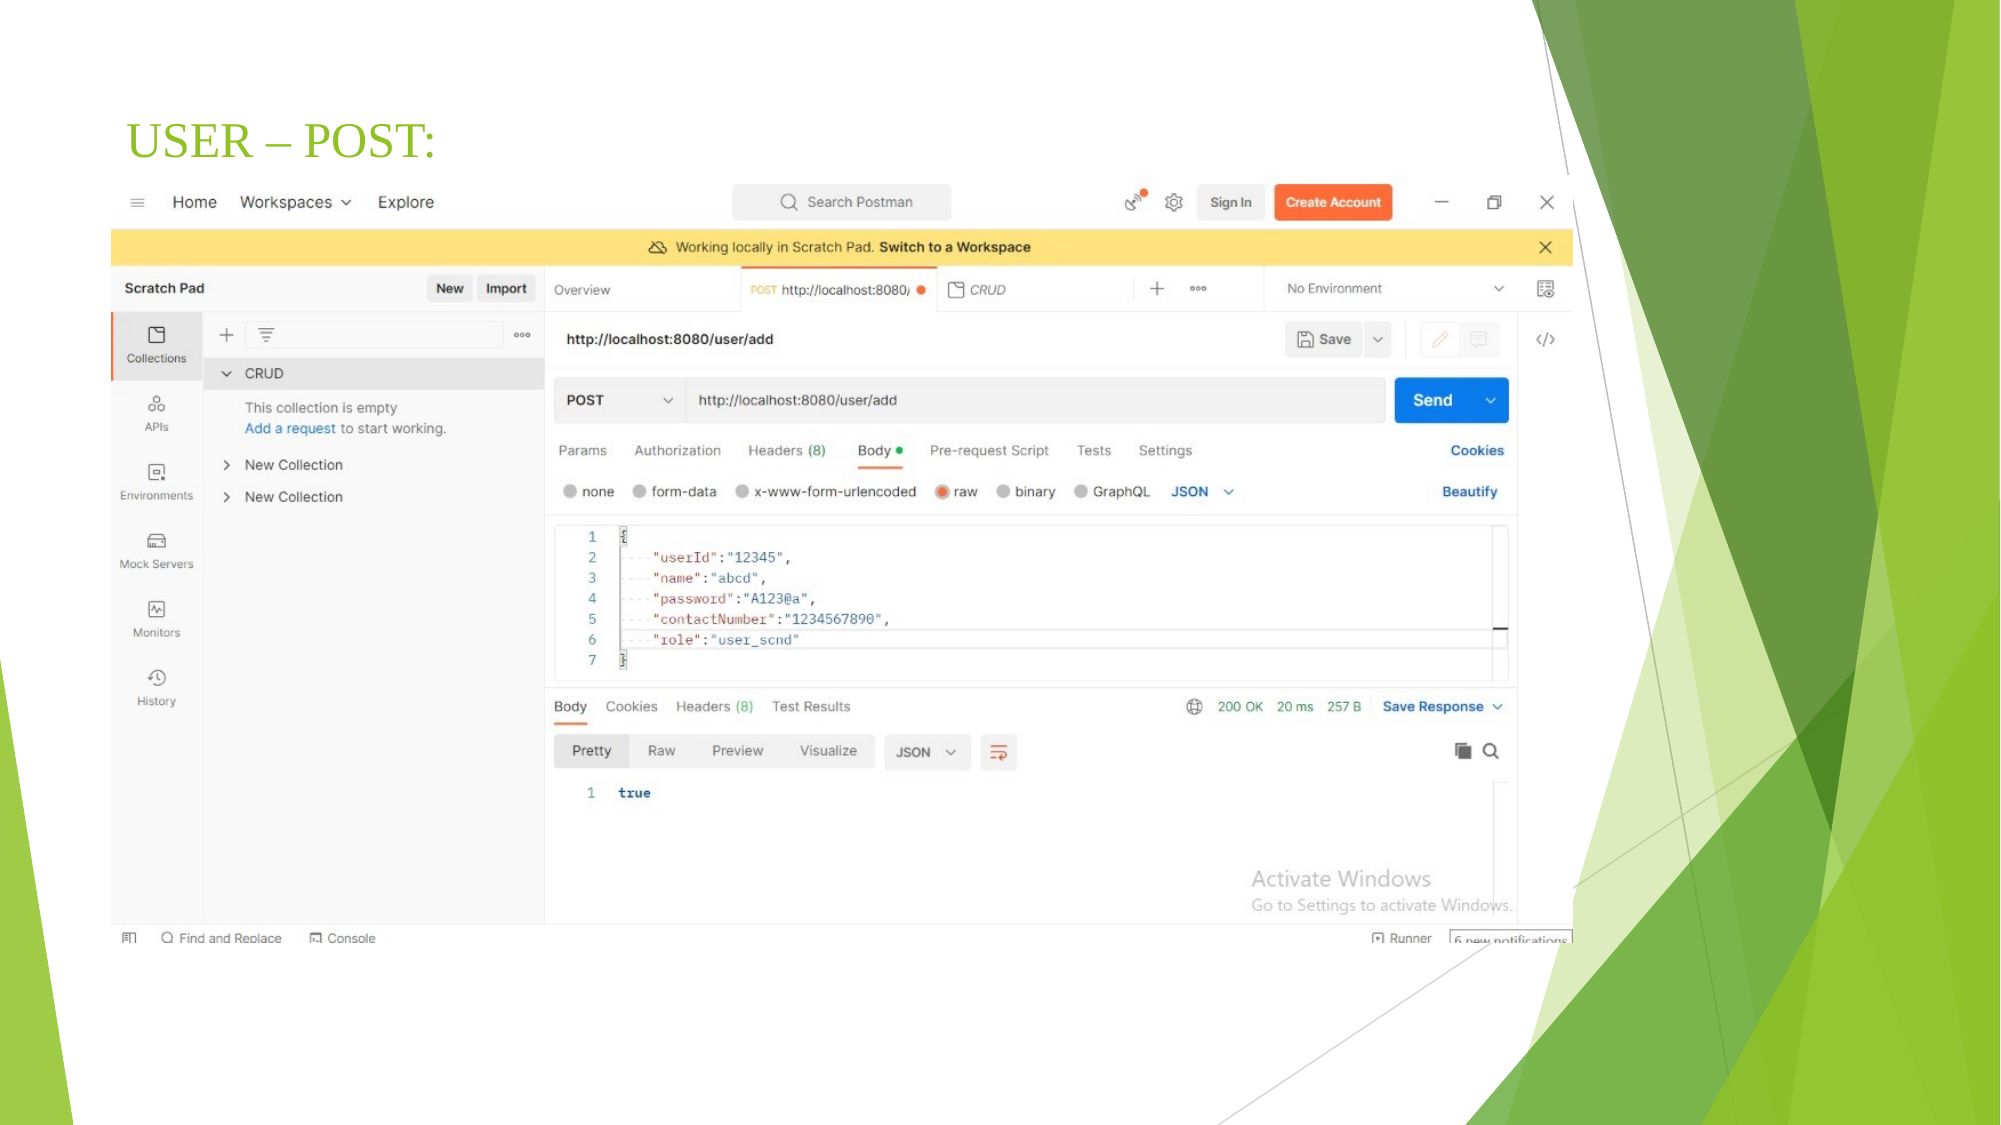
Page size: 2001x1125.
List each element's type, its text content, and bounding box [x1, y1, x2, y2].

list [110, 174, 1573, 943]
title USER – POST: [111, 99, 1522, 173]
